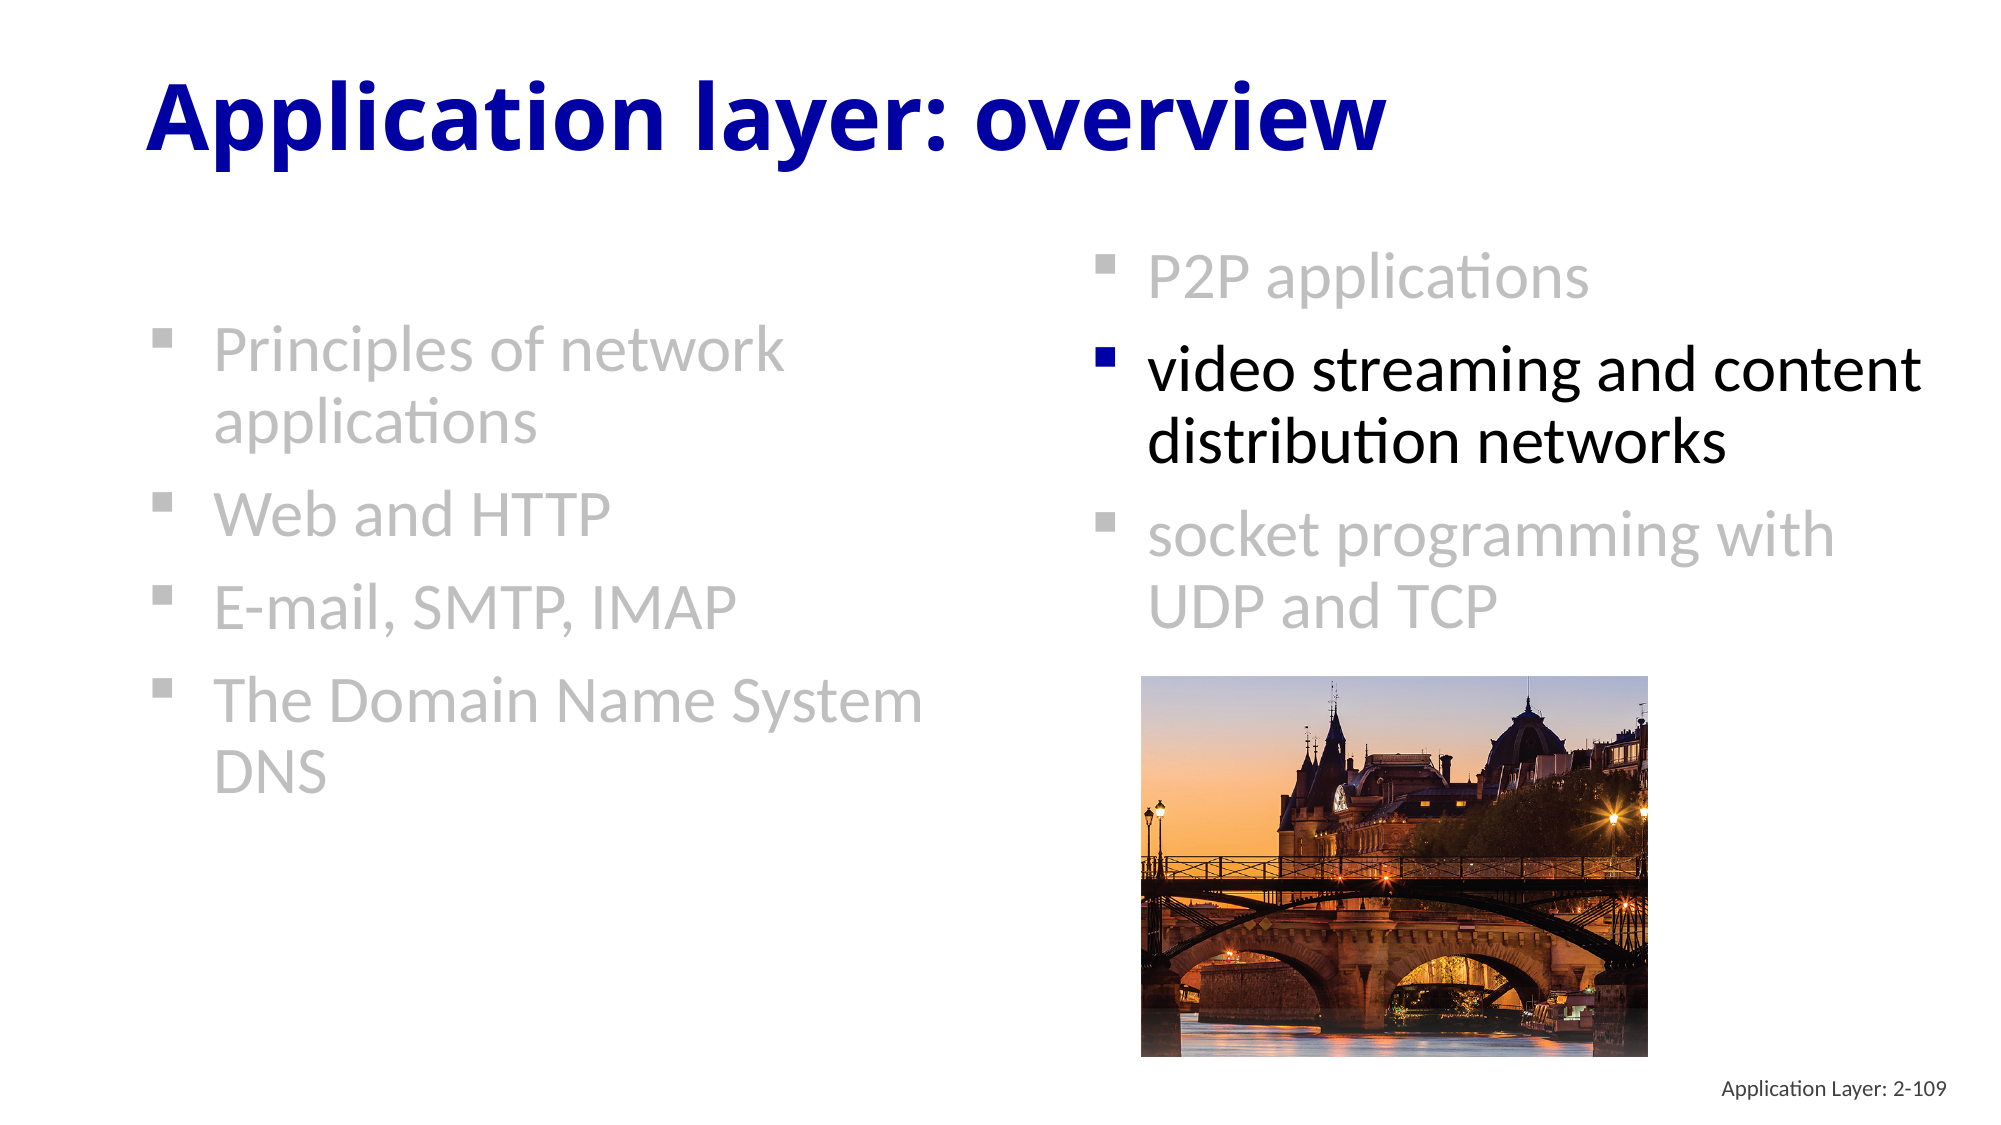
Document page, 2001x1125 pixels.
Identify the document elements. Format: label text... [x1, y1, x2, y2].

text_box P2P applications video streaming and content distribution networks socket programming with UDP and TCP [1075, 233, 1963, 1021]
slide_number Application Layer: 2-109 [1512, 1056, 1963, 1117]
text_box Principles of network applications Web and HTTP E-mail, SMTP, IMAP The Domain Name System DNS [132, 306, 1004, 1021]
title Application layer: overview [131, 47, 1856, 195]
picture [1141, 676, 1648, 1057]
